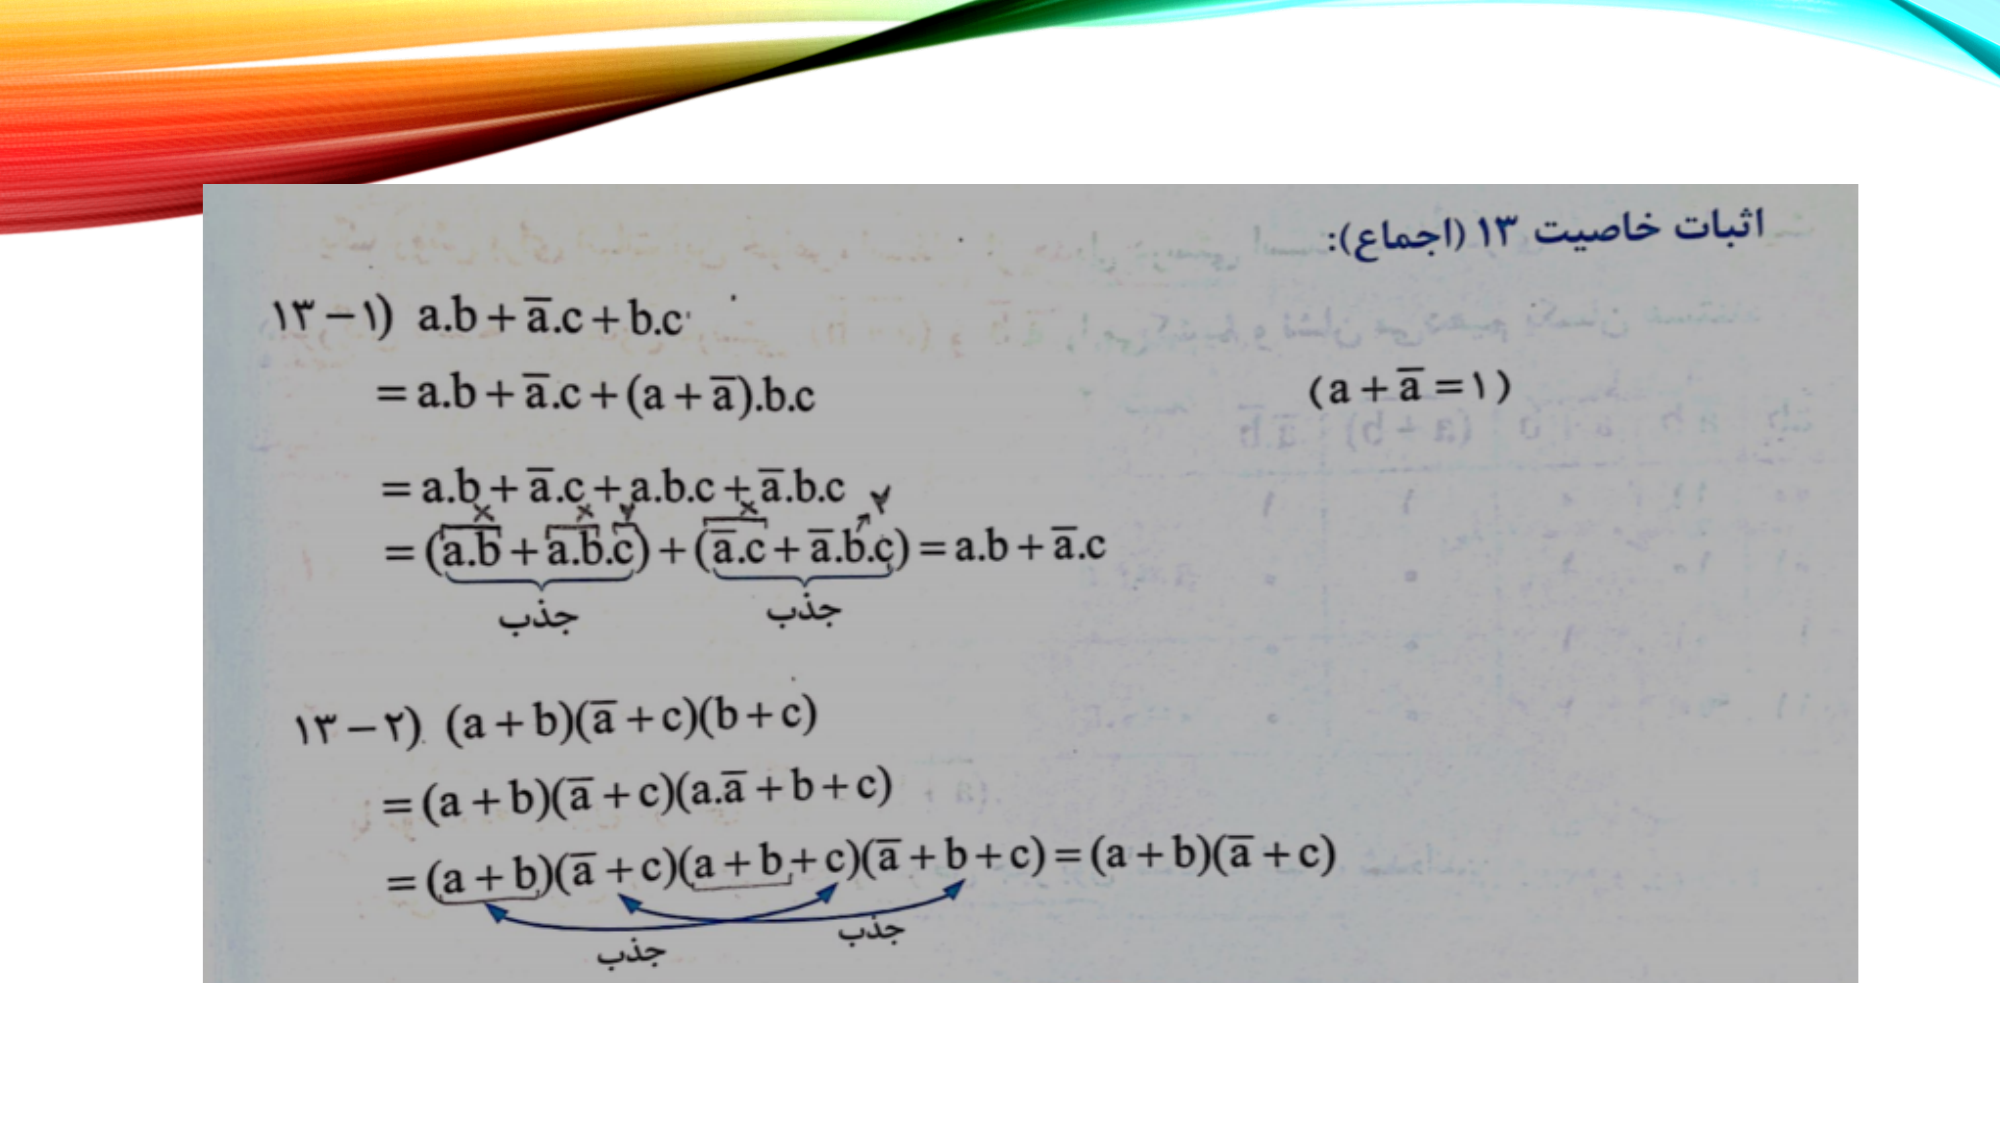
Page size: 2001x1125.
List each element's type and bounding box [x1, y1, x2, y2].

picture [0, 0, 2000, 983]
